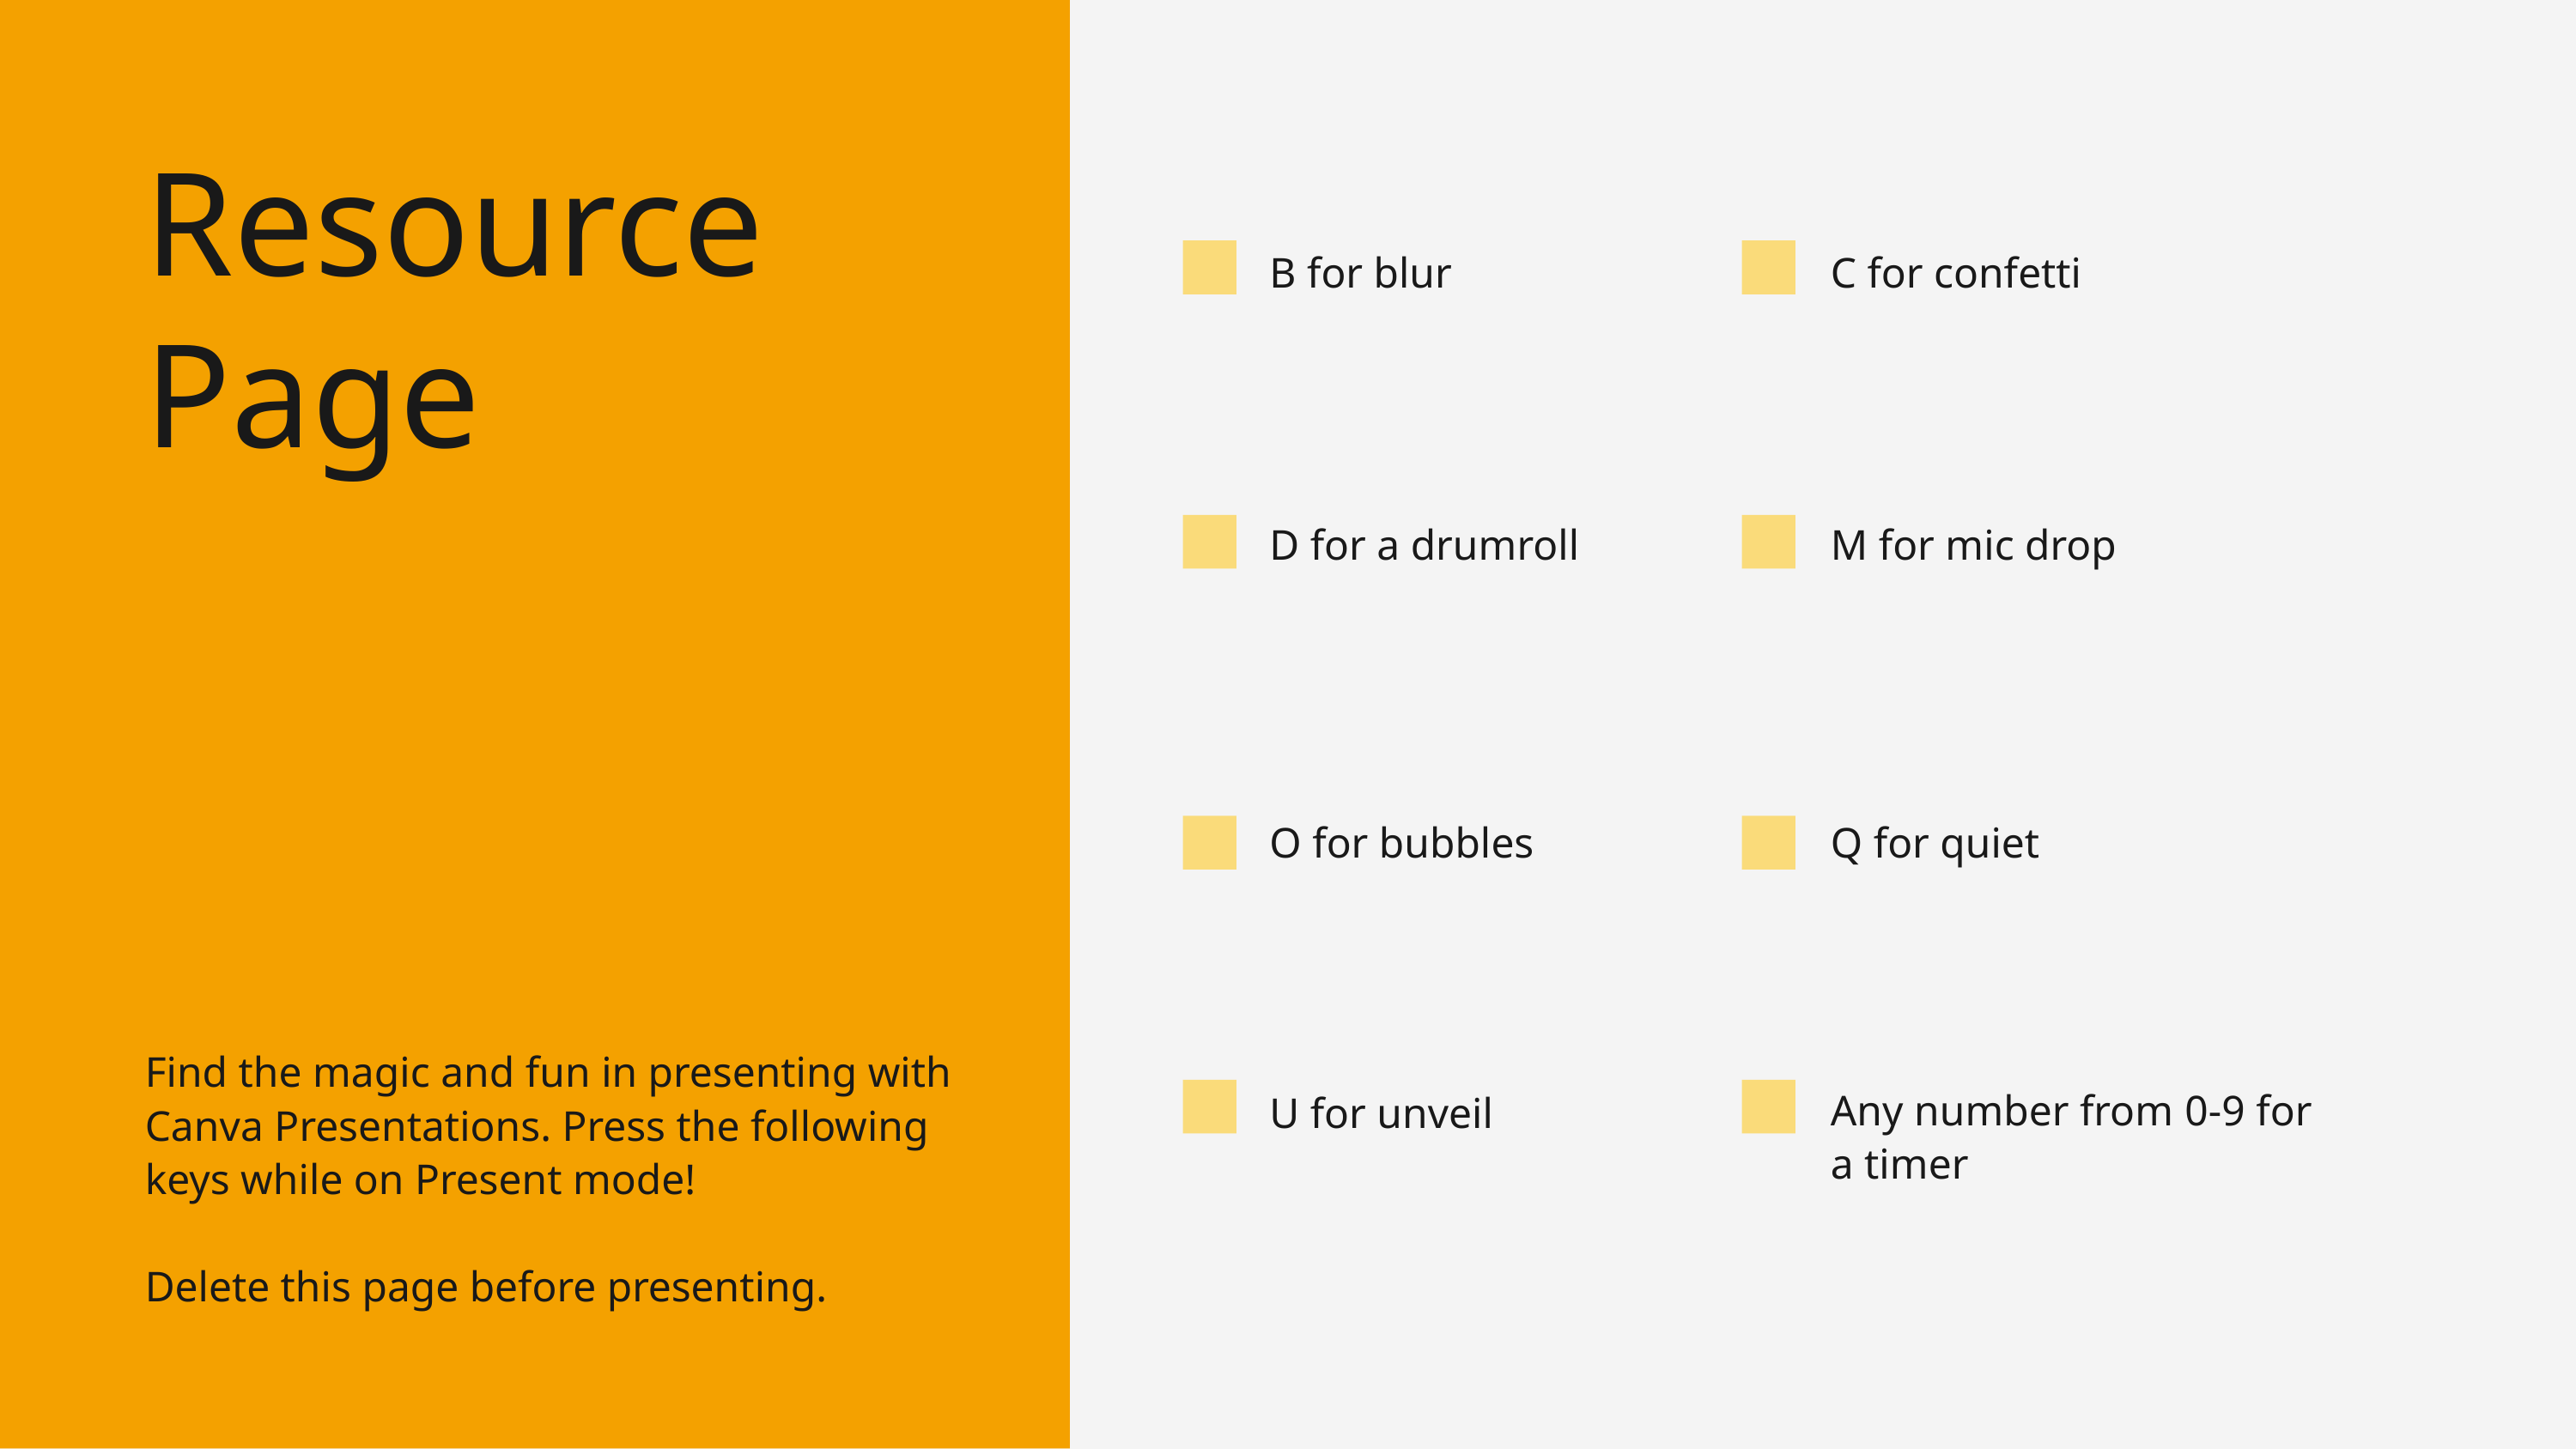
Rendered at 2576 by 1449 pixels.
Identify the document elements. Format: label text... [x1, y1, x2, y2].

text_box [1741, 815, 2334, 870]
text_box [1182, 239, 1710, 295]
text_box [1741, 1079, 2334, 1185]
text_box Find the magic and fun in presenting with Canva Presentations. Press the following keys while on Present mode! Delete this page before presenting. [144, 1042, 967, 1310]
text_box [1741, 239, 2334, 295]
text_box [1182, 1079, 1710, 1135]
text_box Resource Page [144, 132, 858, 476]
text_box [0, 0, 1070, 1449]
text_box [1741, 514, 2334, 569]
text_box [1182, 514, 1710, 569]
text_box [1182, 815, 1710, 870]
